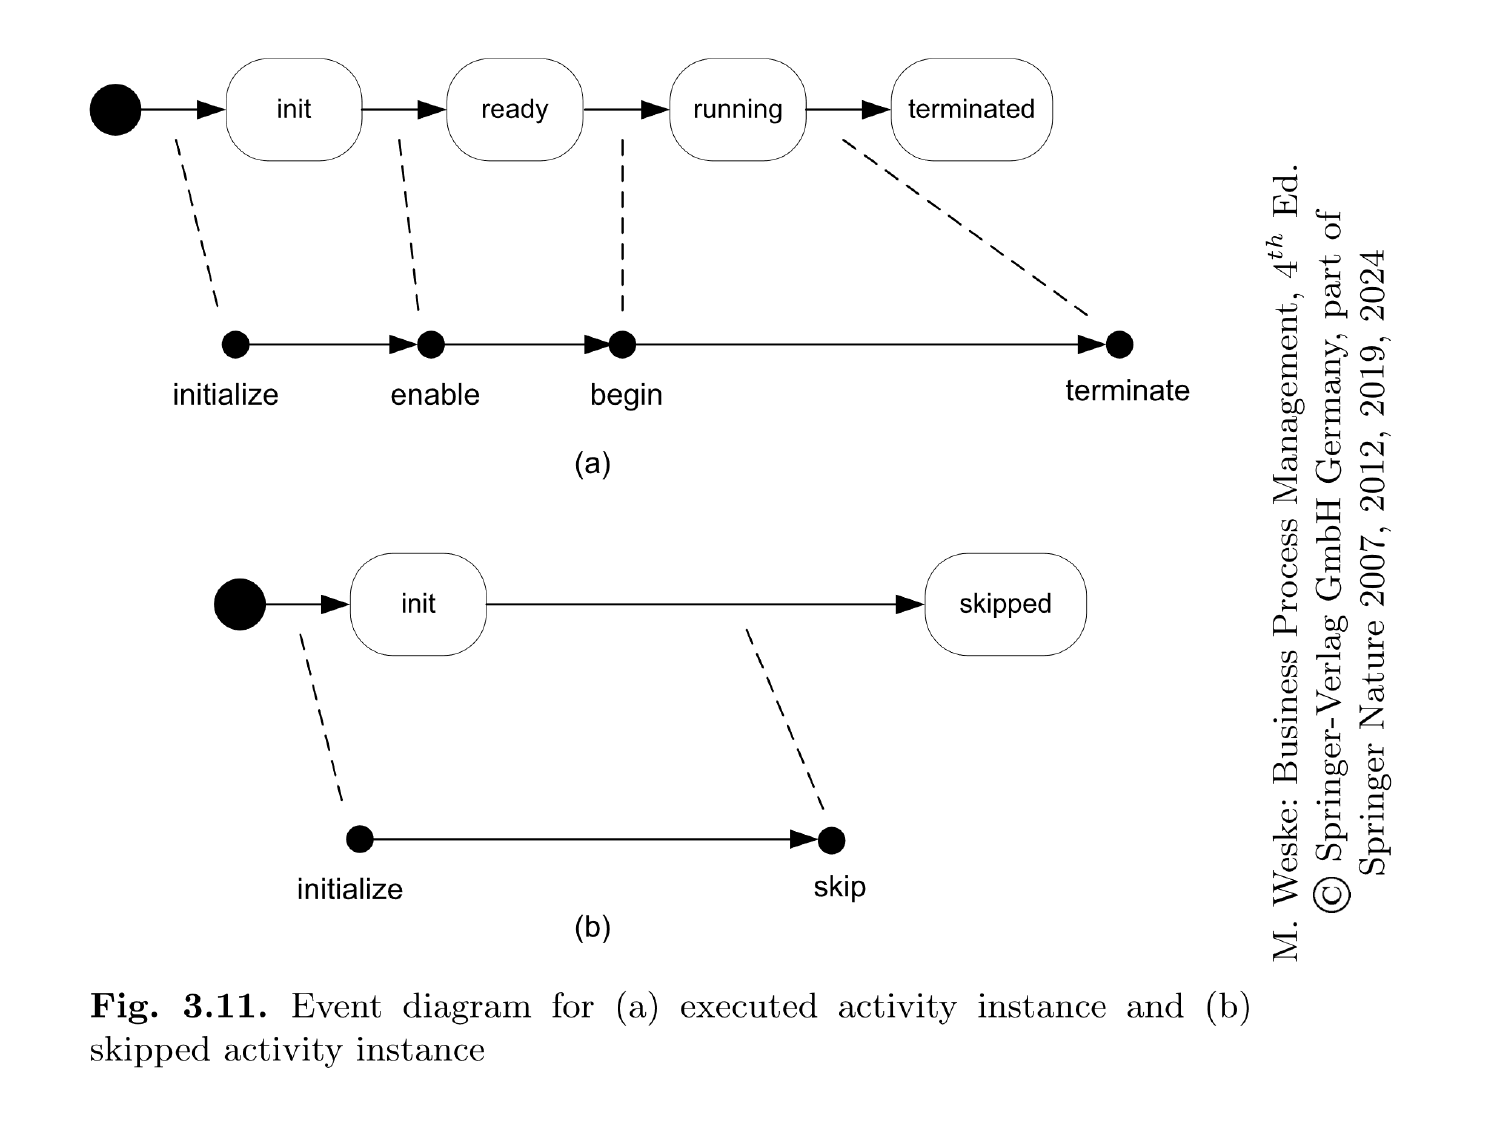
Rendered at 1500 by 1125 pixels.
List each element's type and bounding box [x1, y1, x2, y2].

picture [86, 56, 1414, 1069]
